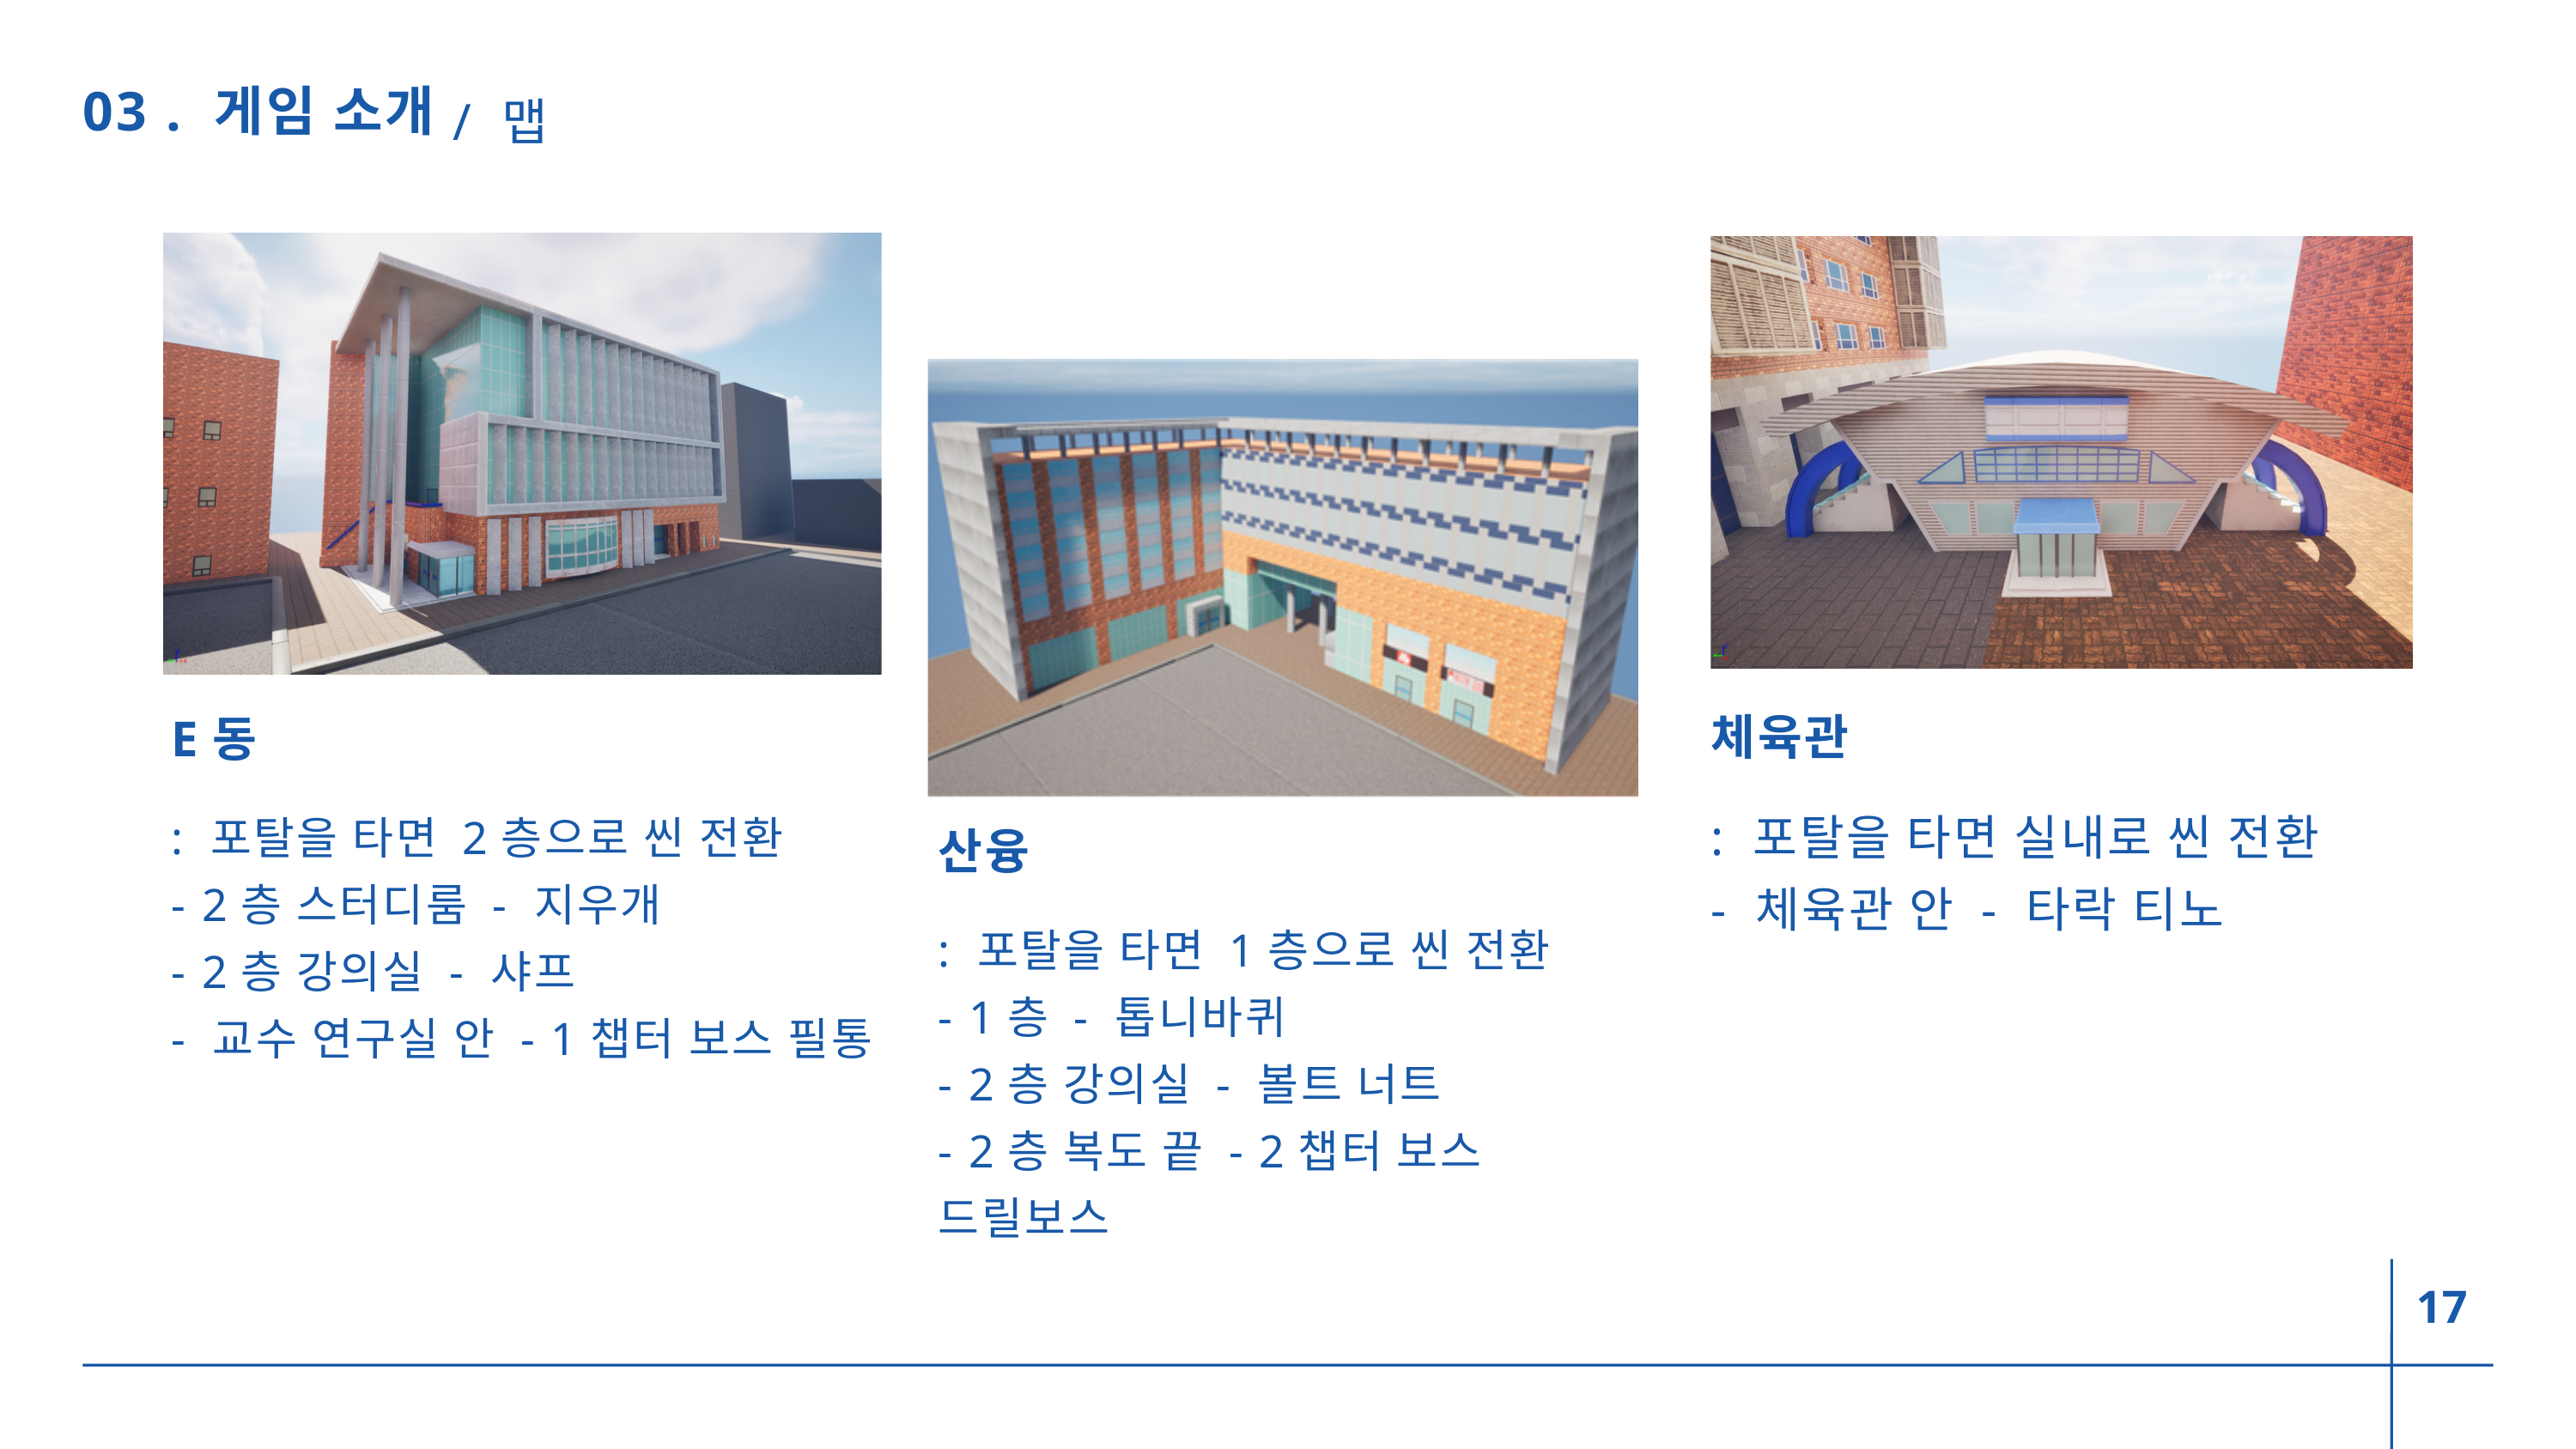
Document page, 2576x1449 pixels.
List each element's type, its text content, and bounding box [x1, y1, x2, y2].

text_box / 맵 [437, 75, 2186, 150]
text_box 17 [2415, 1269, 2468, 1332]
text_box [162, 233, 882, 1061]
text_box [927, 359, 1665, 1173]
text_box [1710, 236, 2414, 934]
text_box 03 . 게임 소개 [82, 82, 437, 142]
